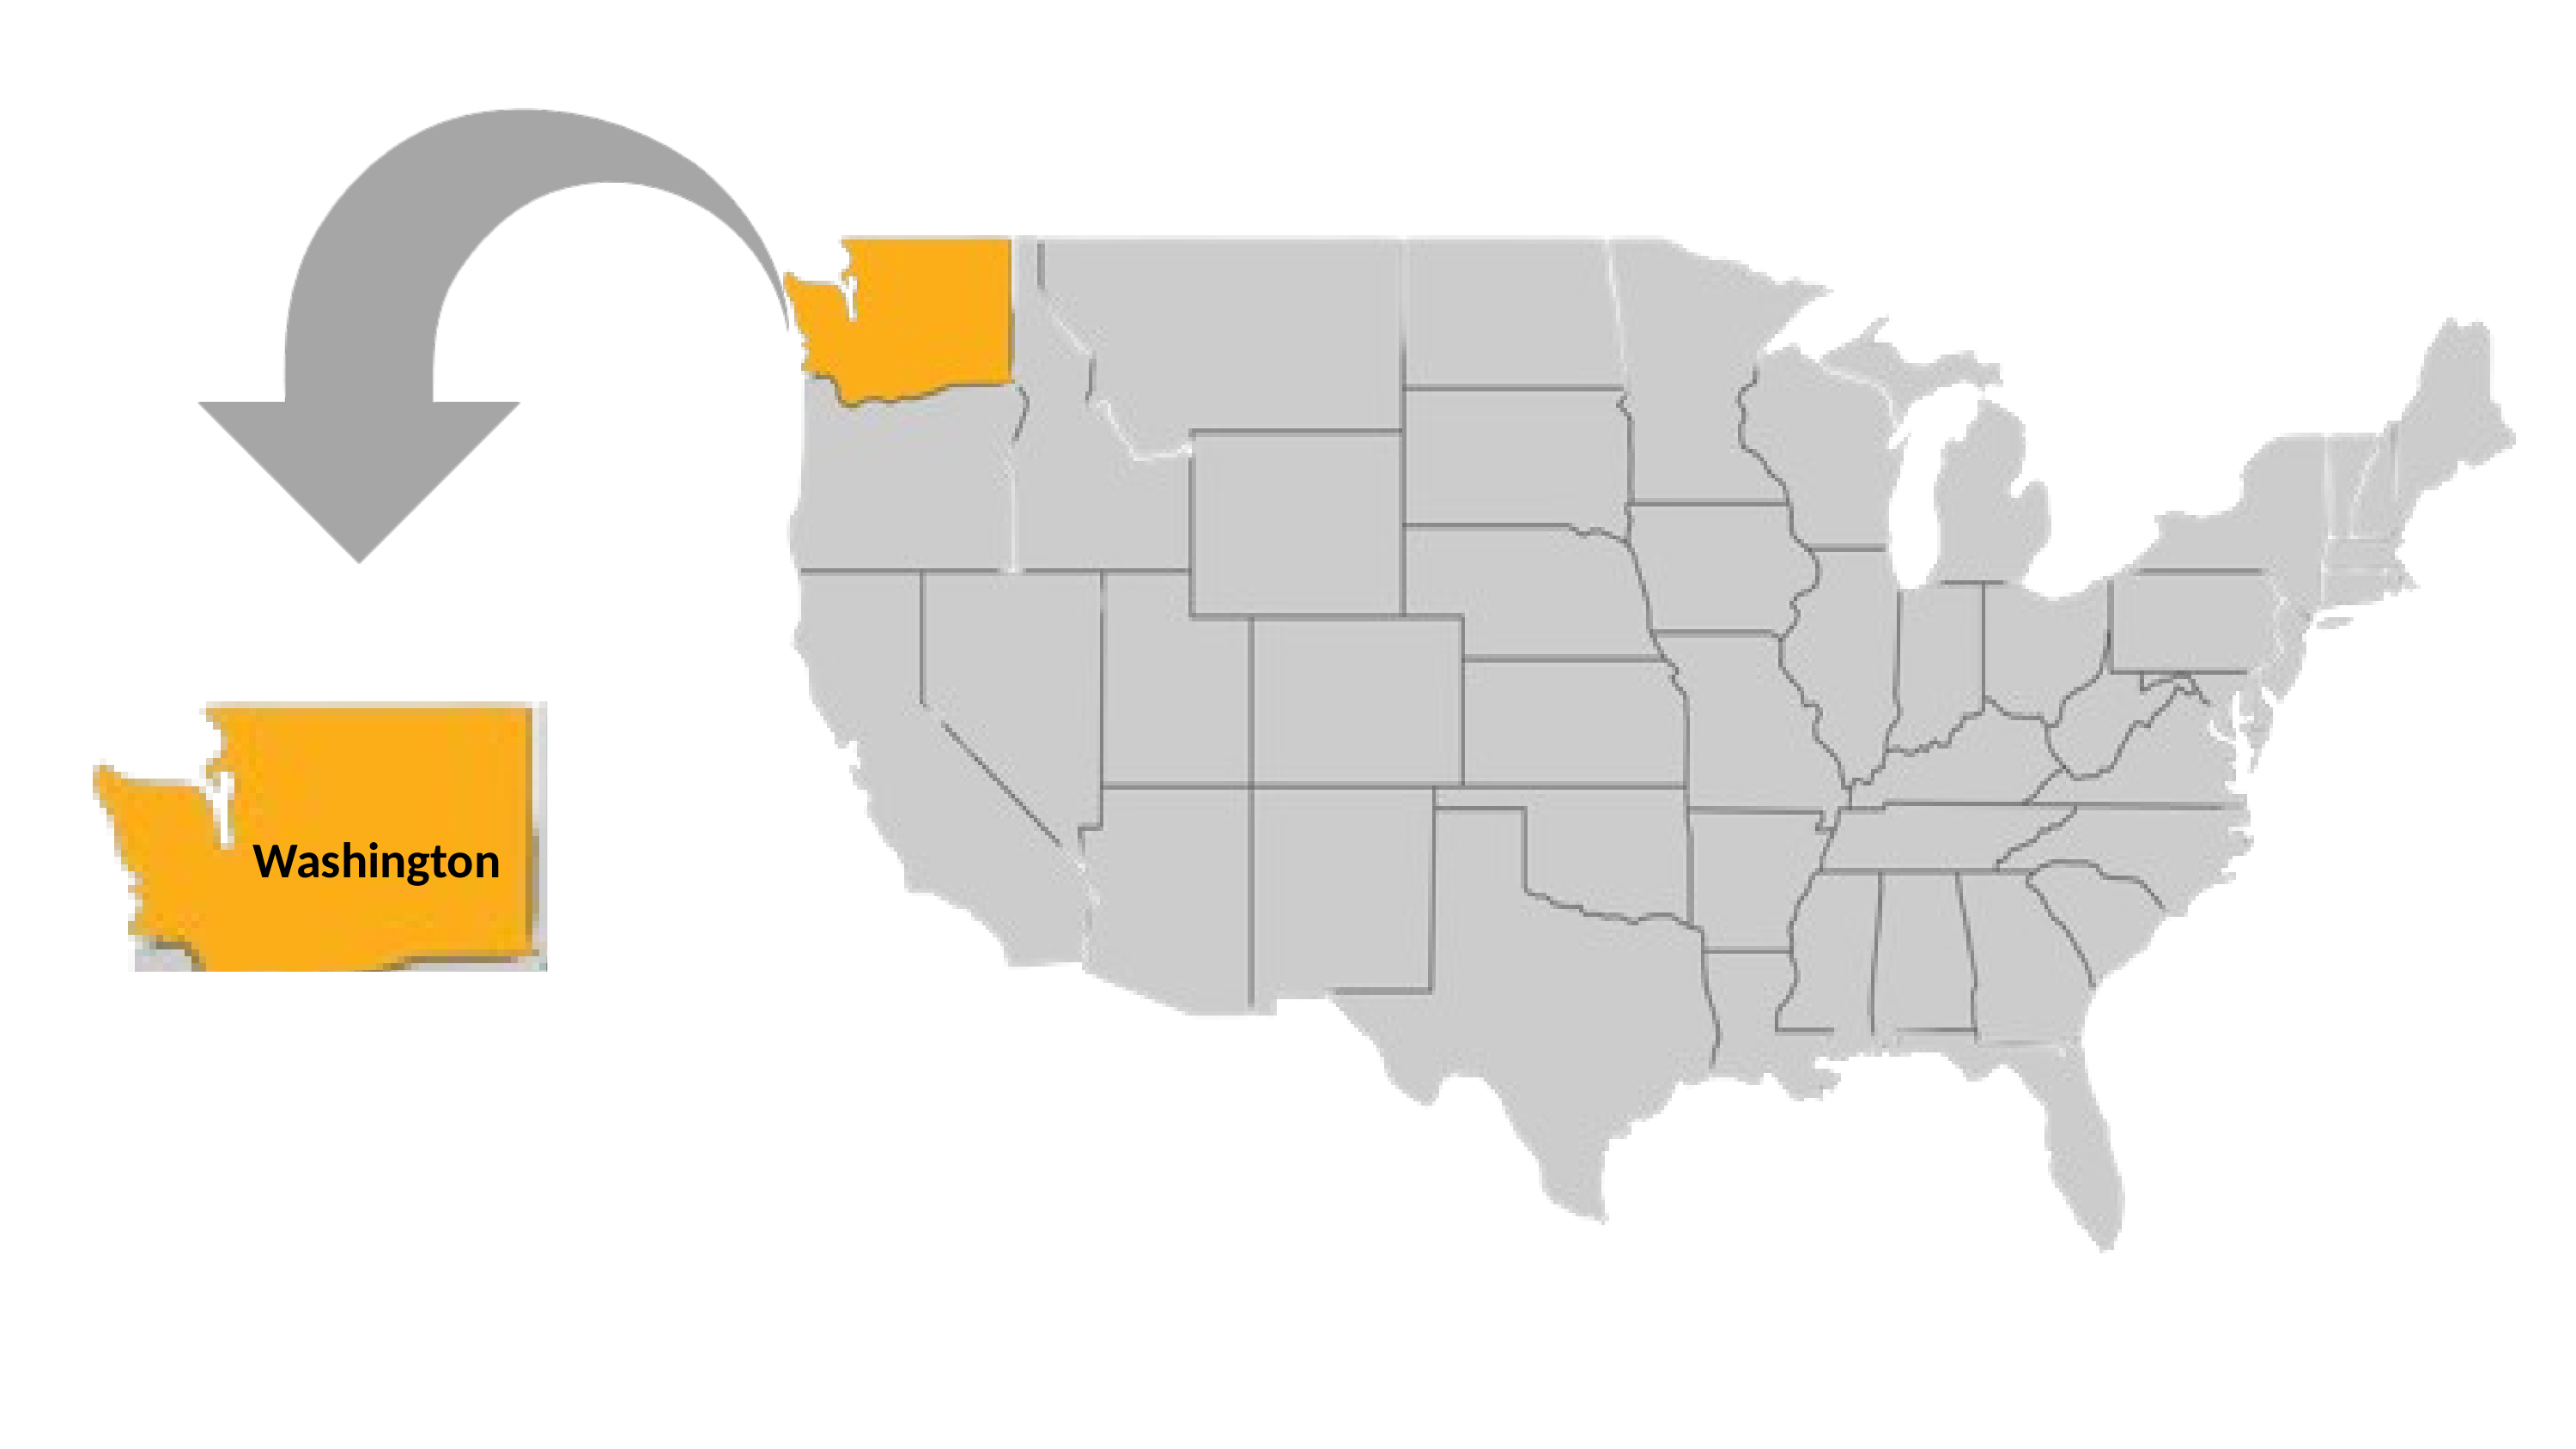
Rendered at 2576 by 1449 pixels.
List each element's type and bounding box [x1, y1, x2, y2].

picture [0, 26, 2523, 1272]
